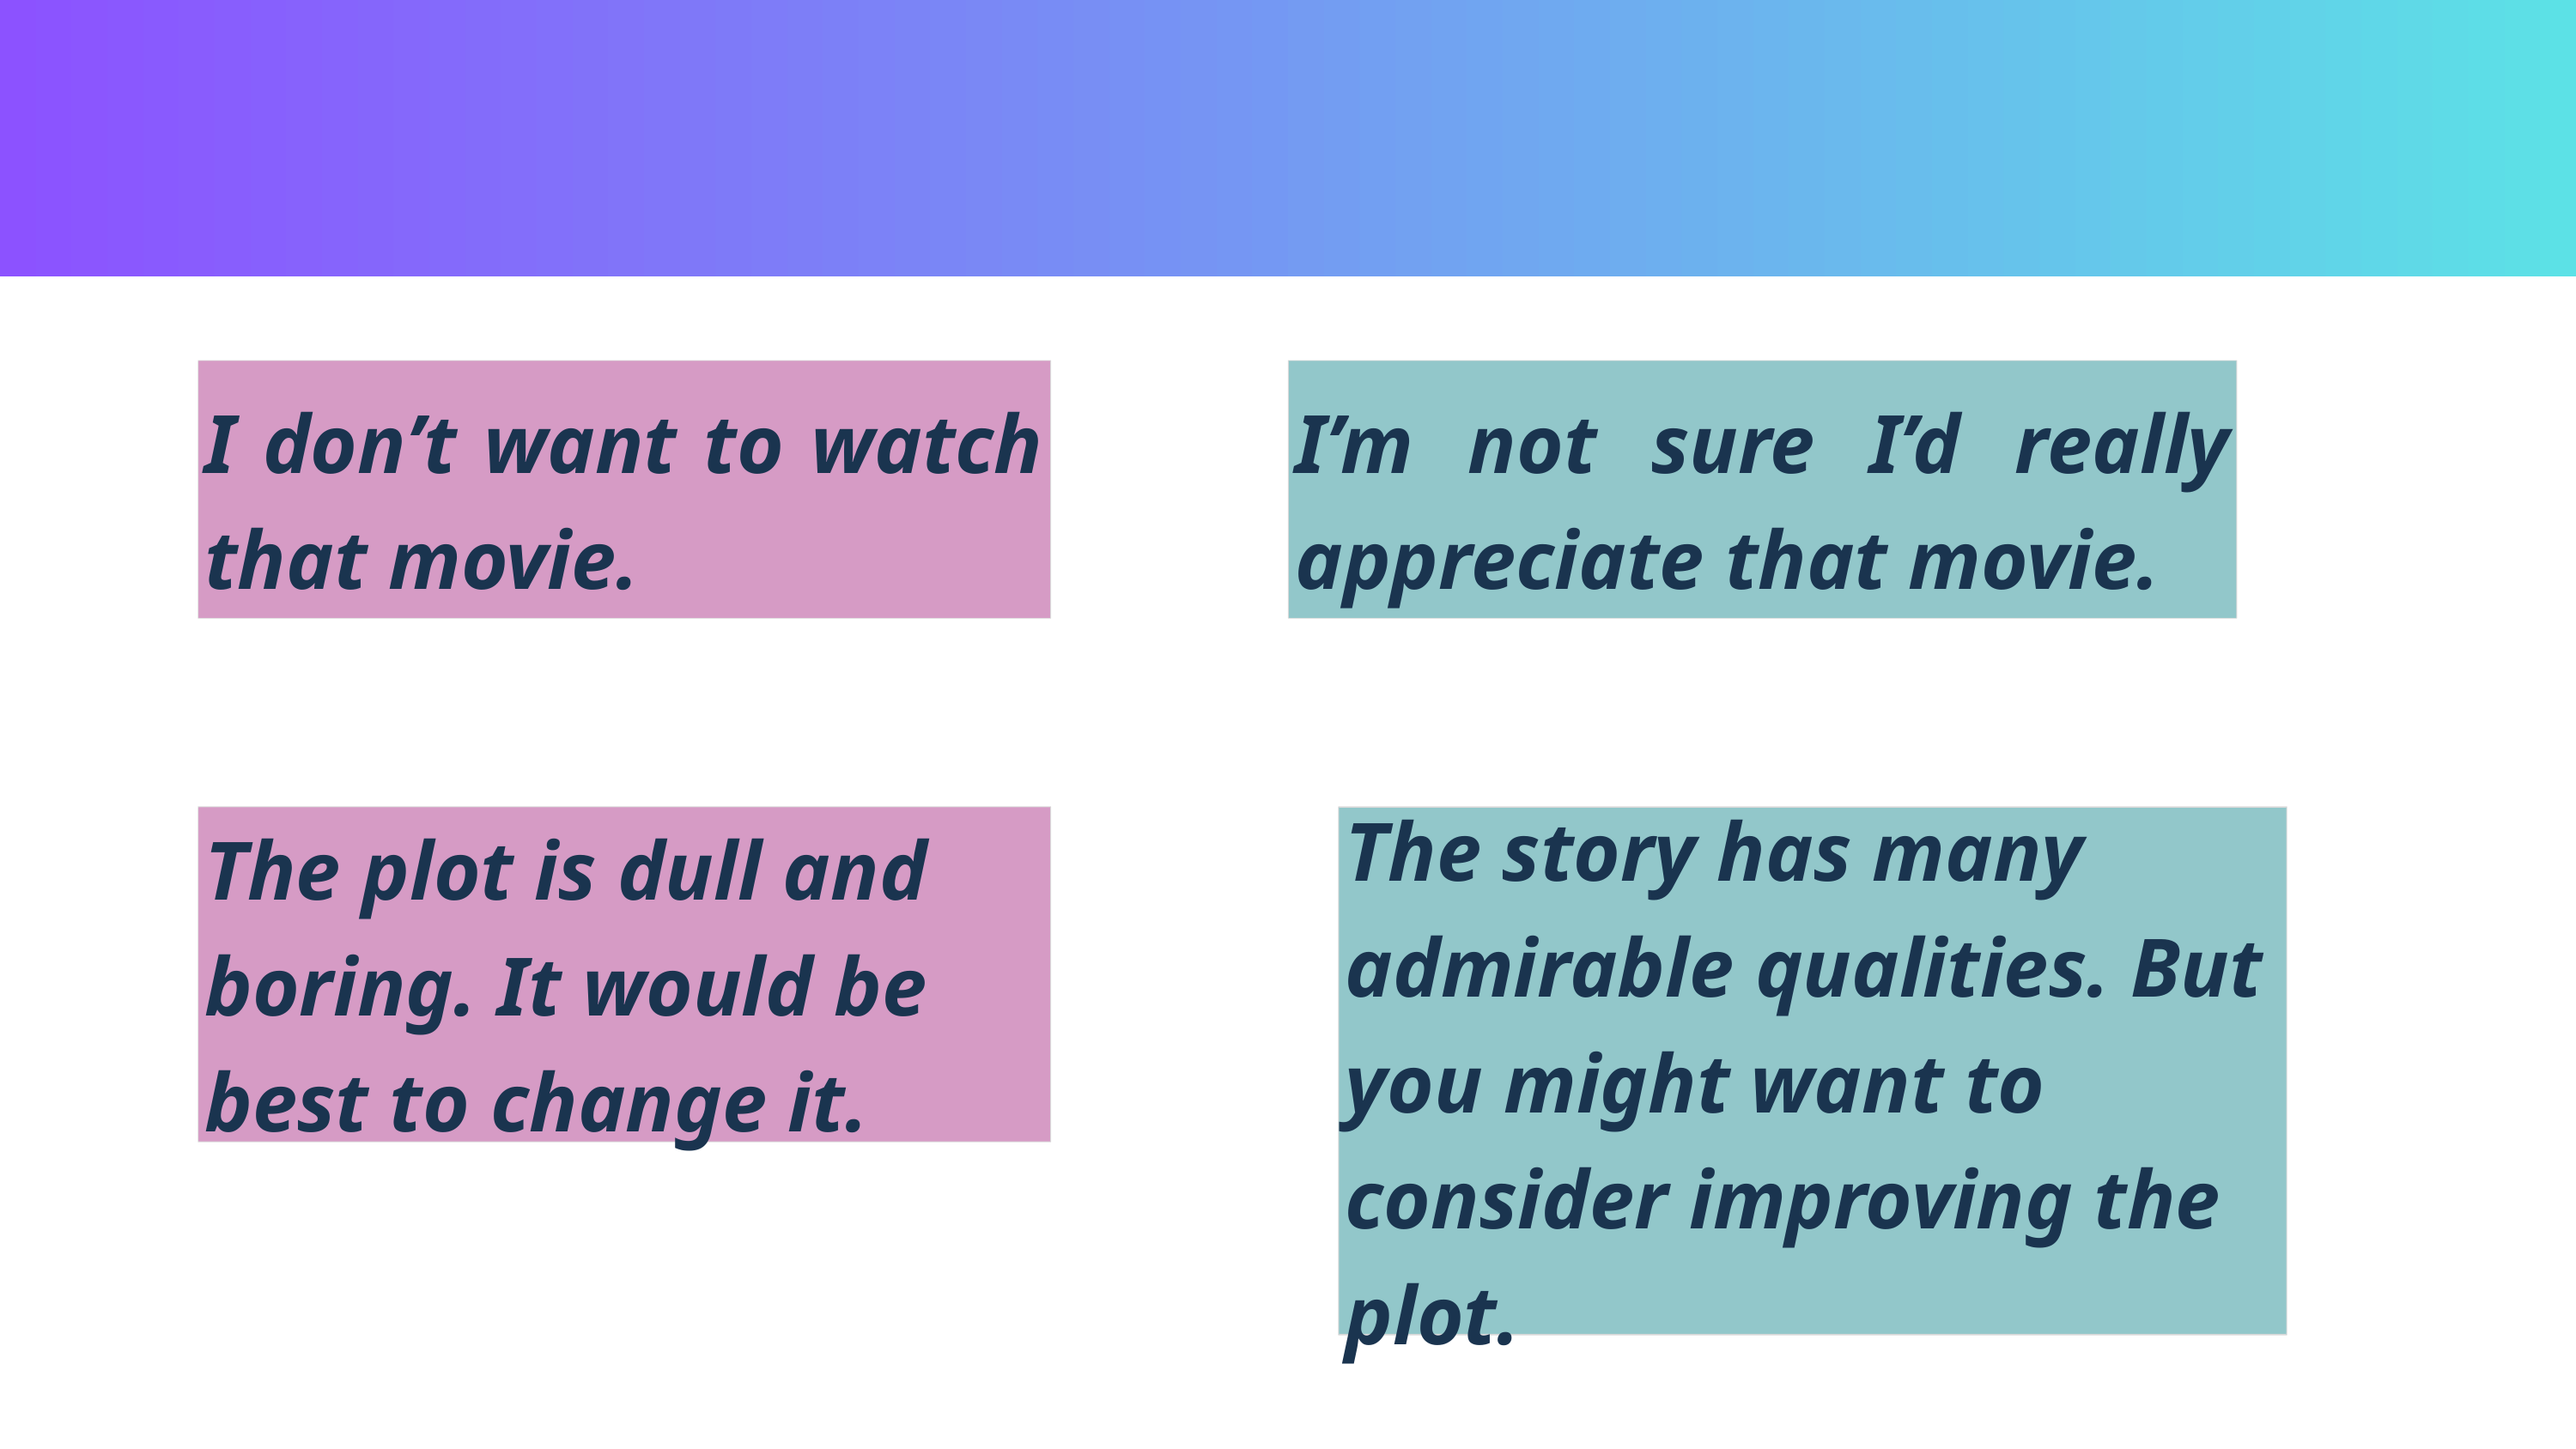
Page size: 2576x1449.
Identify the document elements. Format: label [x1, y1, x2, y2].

text_box [197, 360, 1052, 619]
text_box [1338, 806, 2287, 1336]
text_box [0, 0, 2576, 276]
text_box [197, 806, 1052, 1143]
text_box [1287, 360, 2238, 619]
